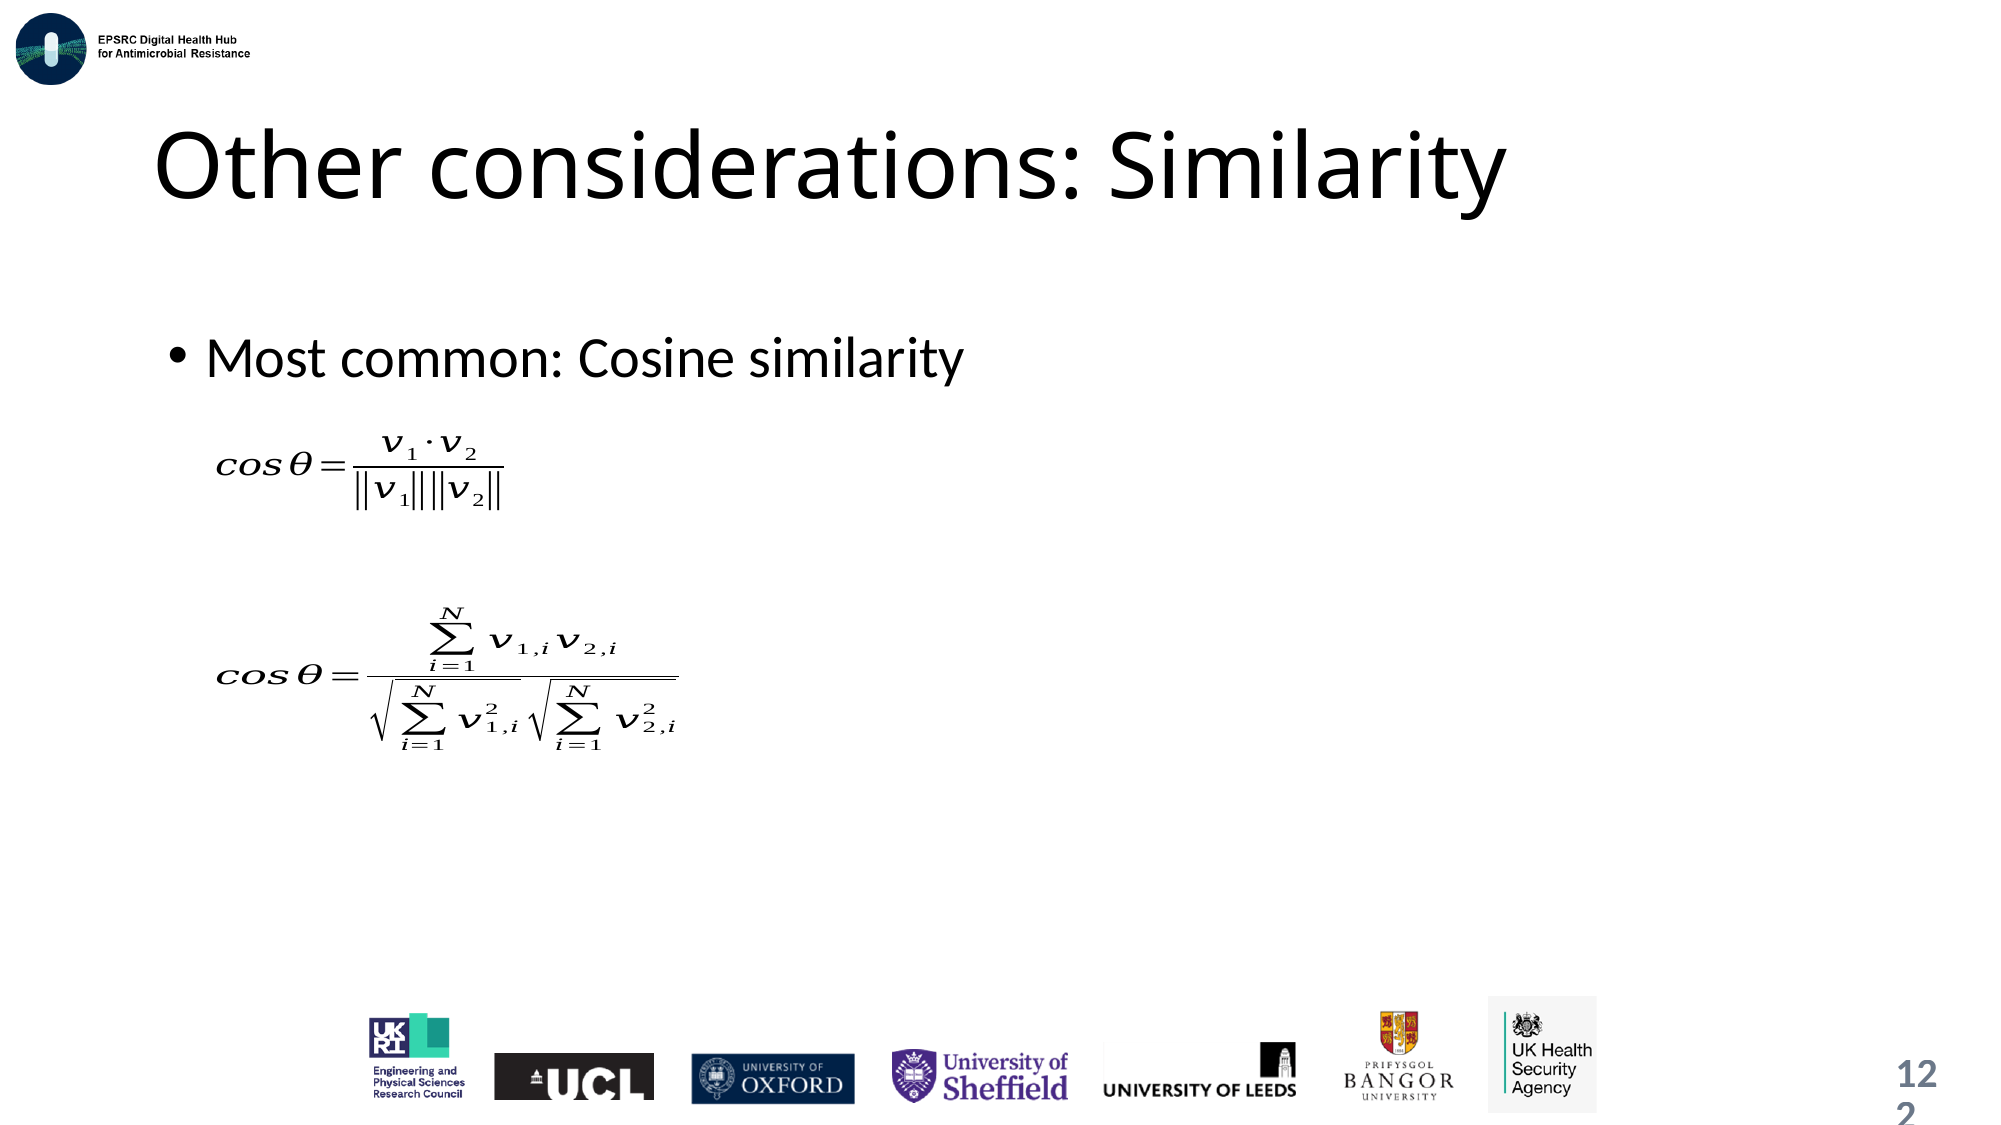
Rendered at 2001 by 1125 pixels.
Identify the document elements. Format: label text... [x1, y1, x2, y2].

picture [369, 1076, 1597, 1125]
text_box 122 [1880, 1038, 1962, 1125]
picture [15, 13, 352, 85]
title Other considerations: Similarity [137, 59, 1863, 278]
list Most common: Cosine similarity [152, 319, 1694, 1076]
